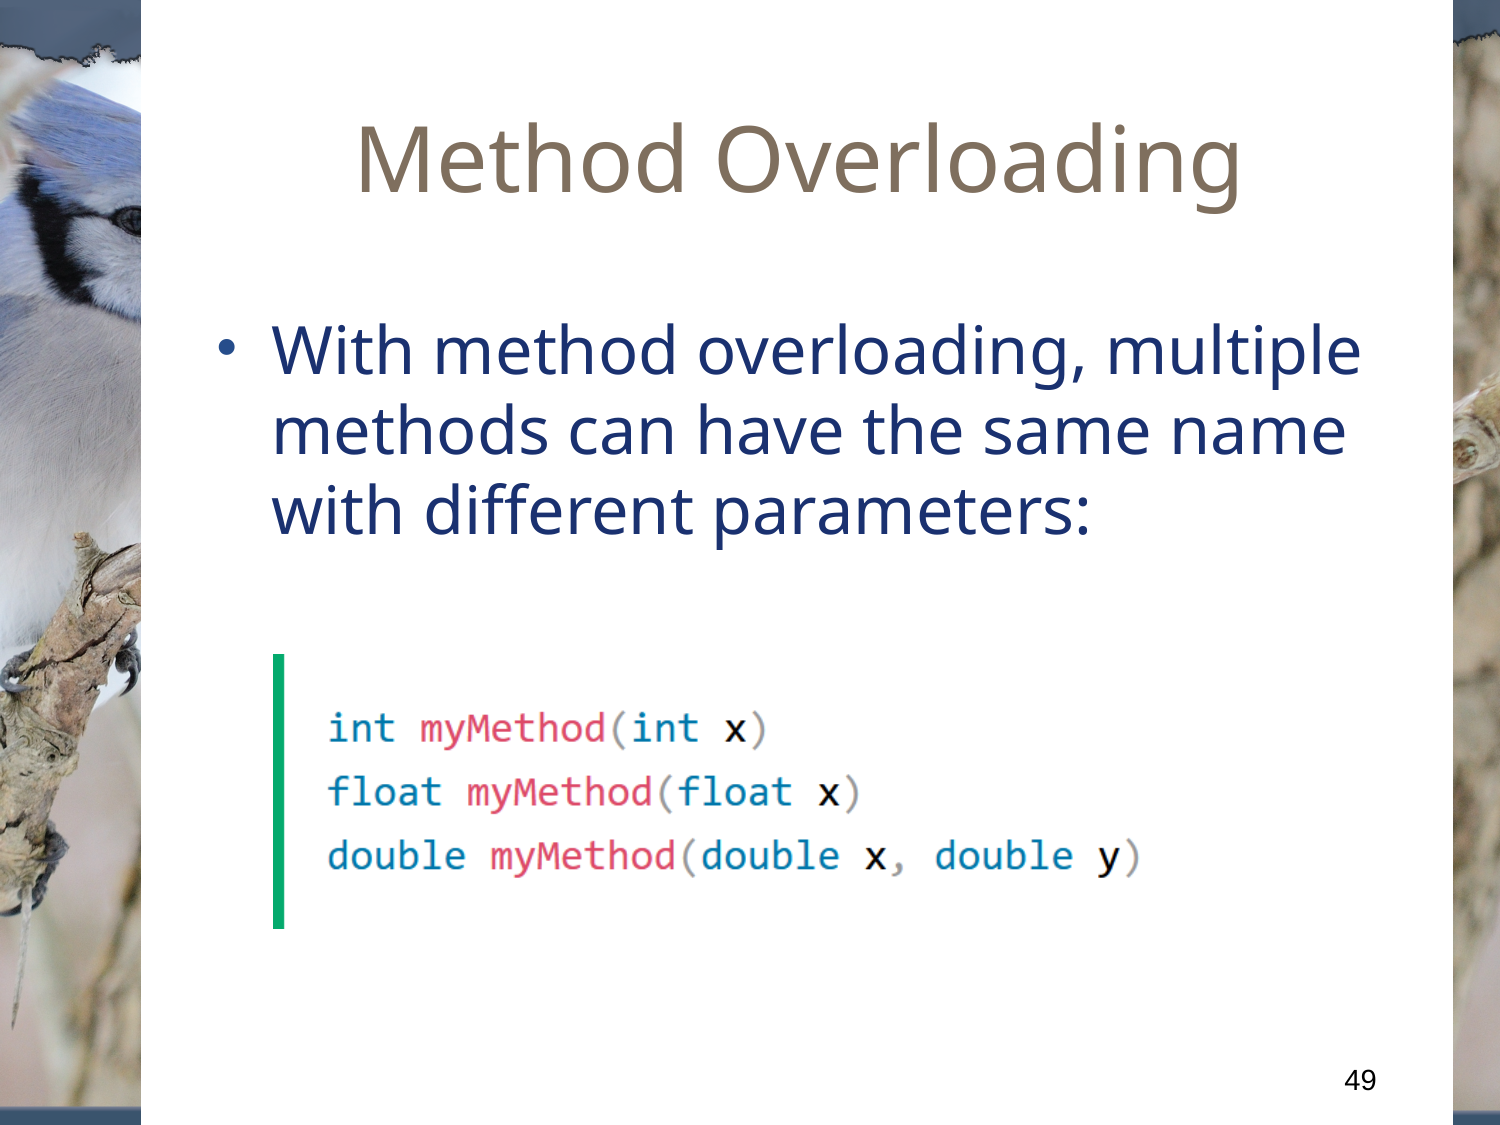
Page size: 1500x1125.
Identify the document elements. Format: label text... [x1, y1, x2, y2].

list With method overloading, multiple methods can have the same name with different parameters: [200, 299, 1425, 1000]
picture [1453, 0, 1500, 1125]
picture [0, 0, 141, 1125]
title Method Overloading [162, 62, 1438, 250]
picture [273, 653, 1250, 929]
